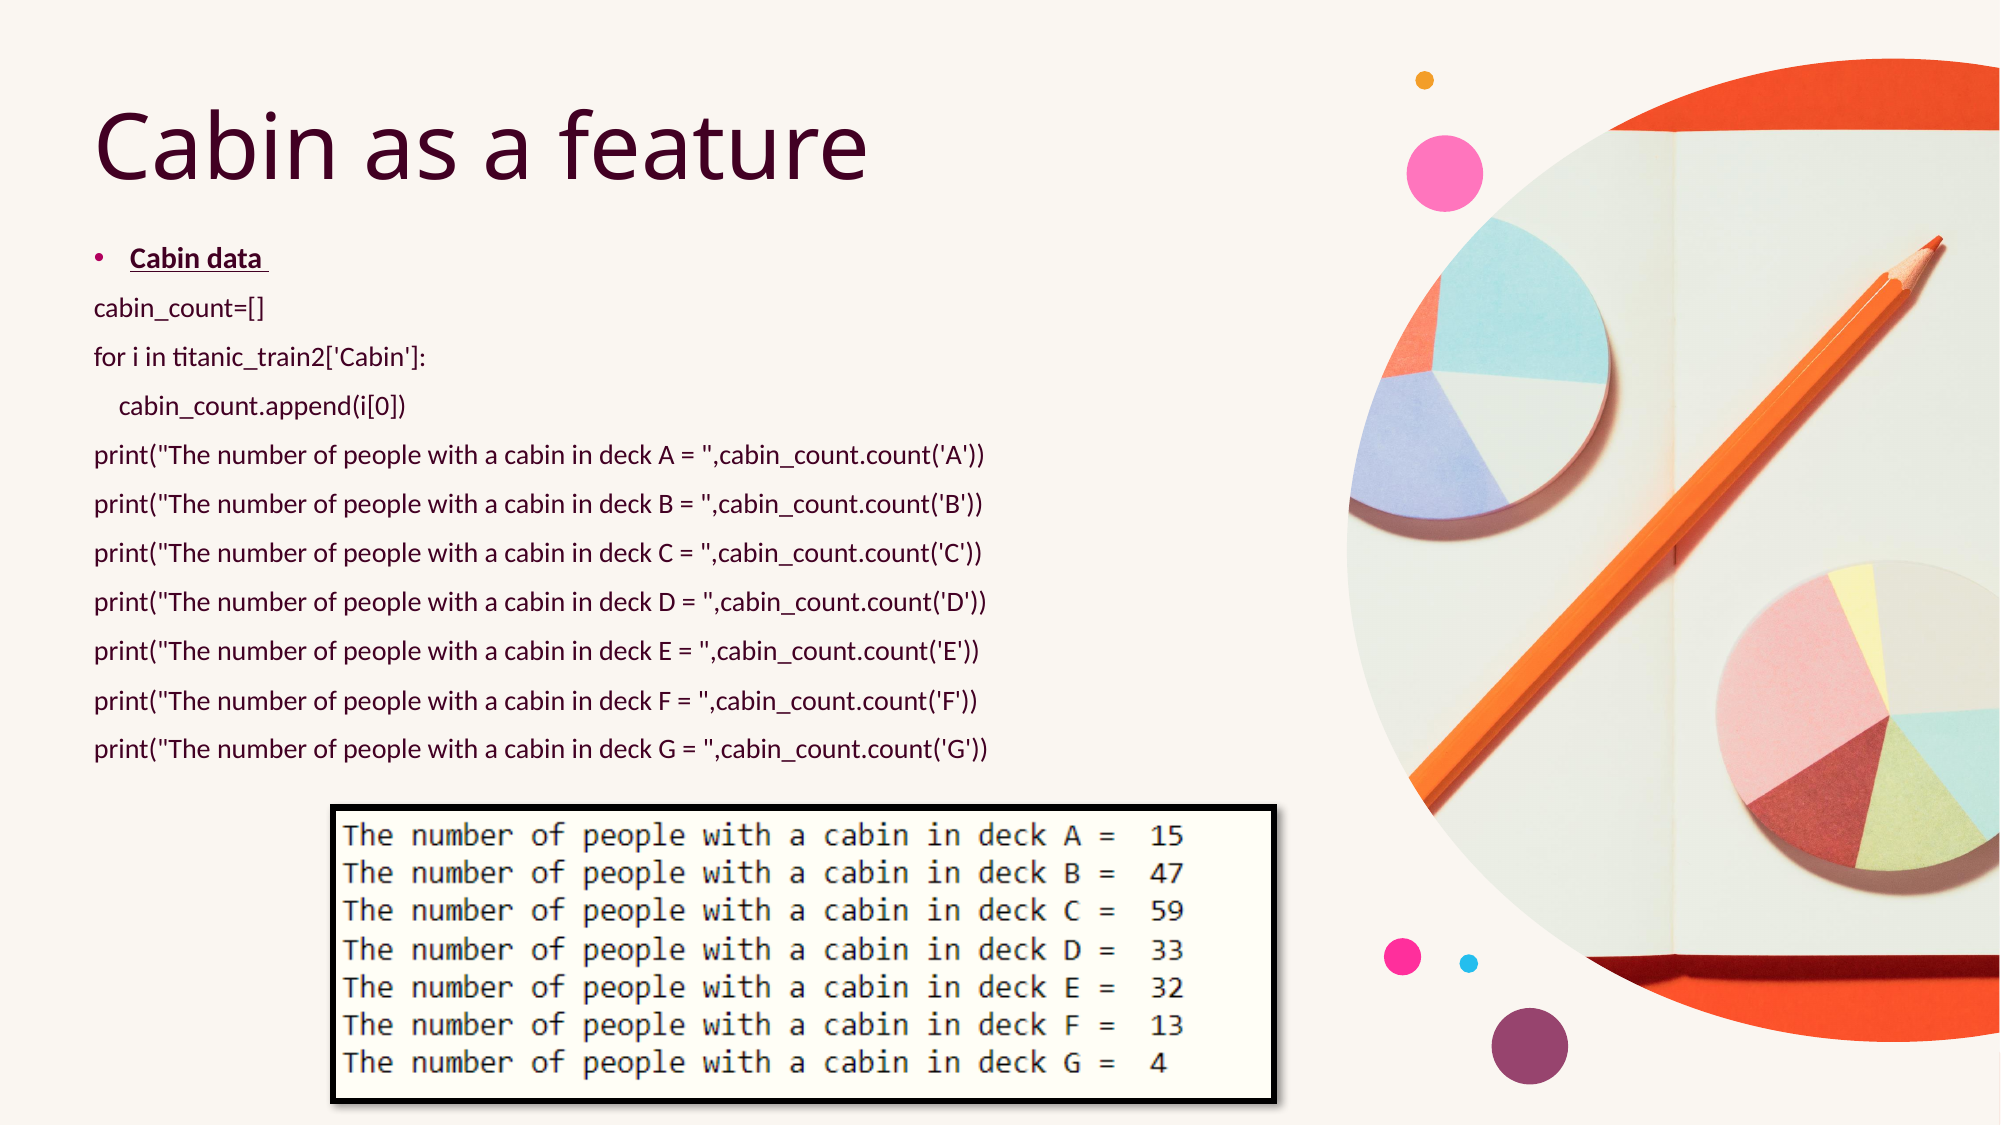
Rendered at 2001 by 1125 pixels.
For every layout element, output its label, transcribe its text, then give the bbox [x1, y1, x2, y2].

picture [1346, 58, 2000, 1042]
picture [335, 810, 1272, 1098]
list Cabin data cabin_count=[] for i in titanic_train2['Cabin']: cabin_count.append(i[0]) print("The number of people with a cabin in deck A = ",cabin_count.count('A')) print("The number of people with a cabin in deck B = ",cabin_count.count('B')) print("The number of people with a cabin in deck C = ",cabin_count.count('C')) print("The number of people with a cabin in deck D = ",cabin_count.count('D')) print("The number of people with a cabin in deck E = ",cabin_count.count('E')) print("The number of people with a cabin in deck F = ",cabin_count.count('F')) print("The number of people with a cabin in deck G = ",cabin_count.count('G')) [78, 235, 1346, 773]
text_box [1383, 1042, 1569, 1085]
text_box [0, 0, 2000, 1125]
title Cabin as a feature [78, 80, 1238, 208]
